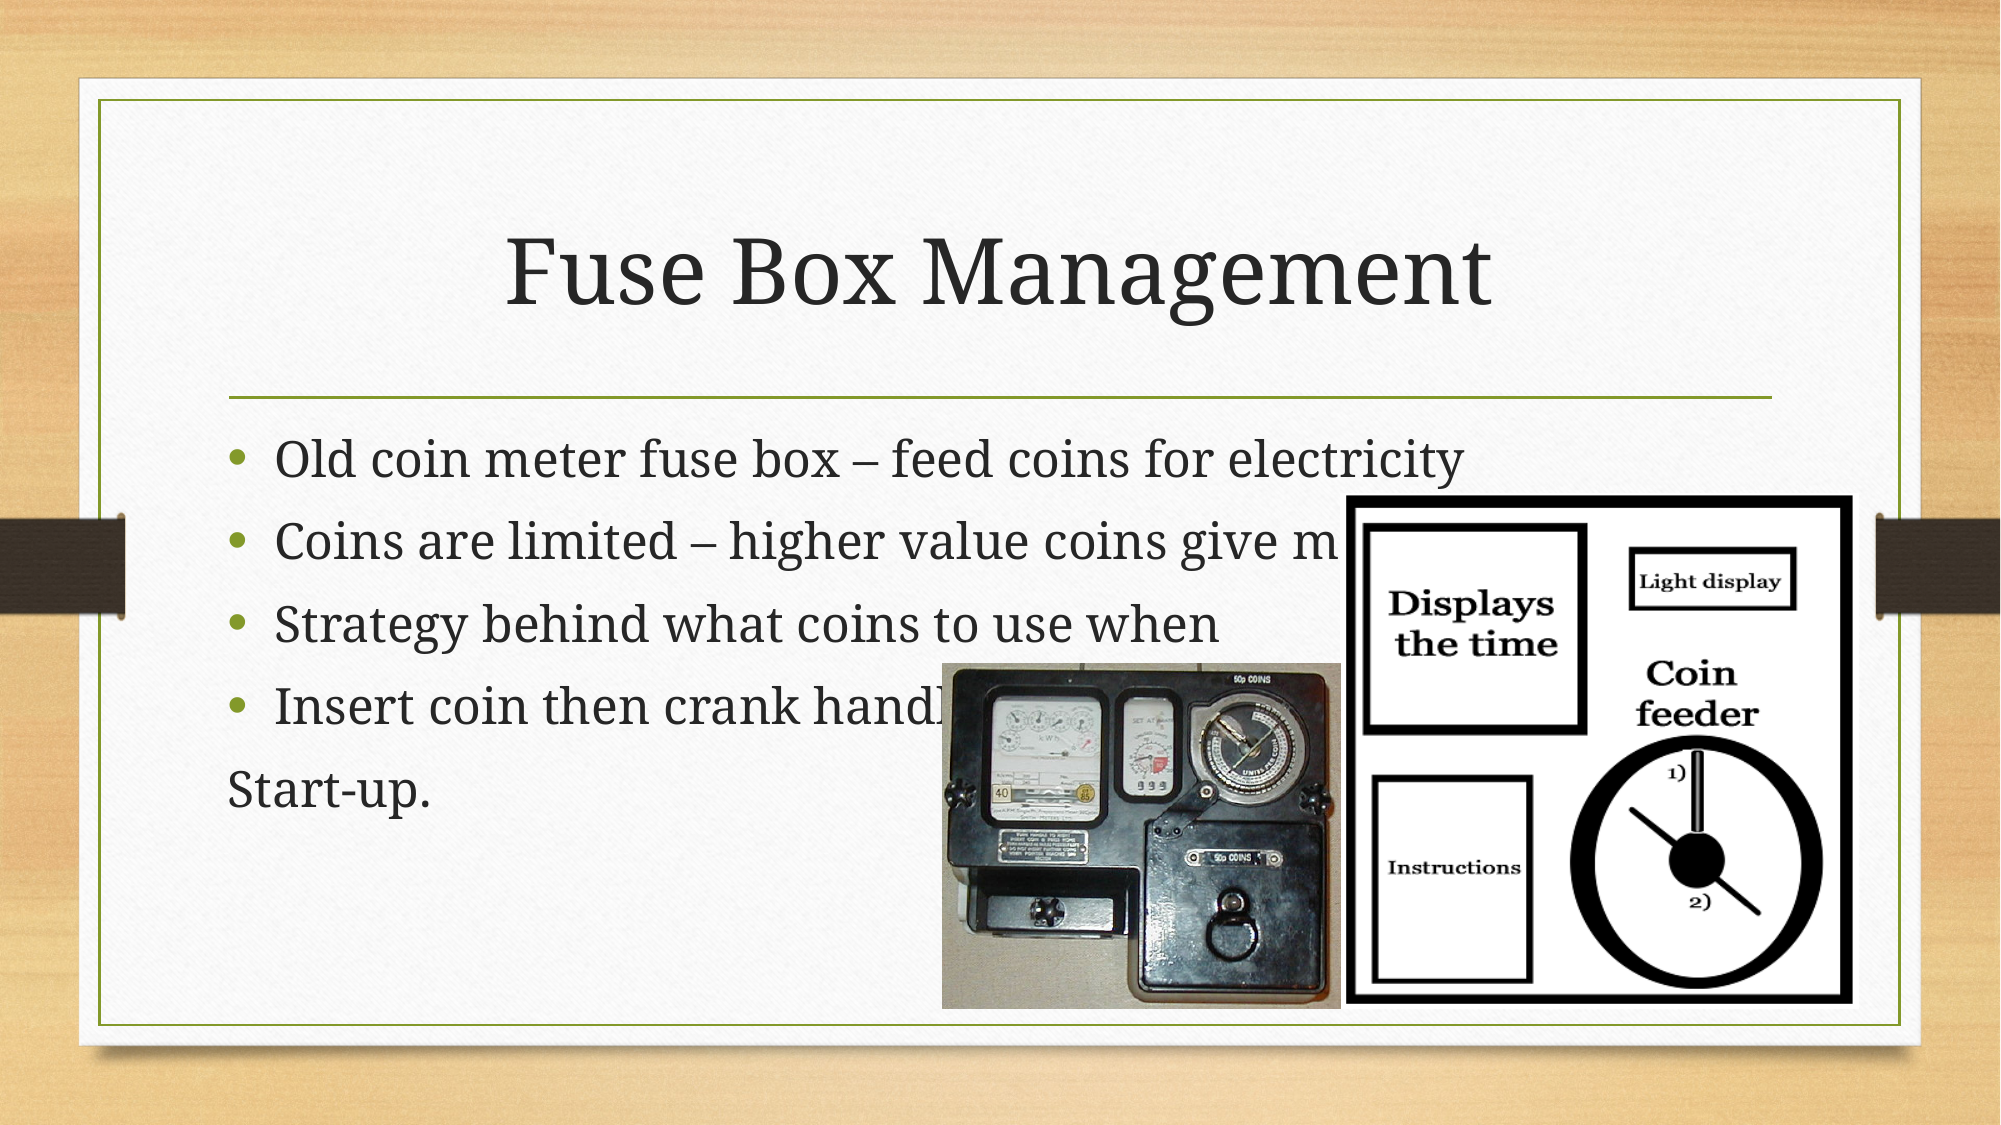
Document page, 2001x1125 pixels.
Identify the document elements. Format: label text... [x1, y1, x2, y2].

list Old coin meter fuse box – feed coins for electricity Coins are limited – higher value coins give more time Strategy behind what coins to use when Insert coin then crank handle to Start-up. [212, 419, 1788, 964]
picture [0, 0, 2001, 1125]
title Fuse Box Management [212, 161, 1788, 375]
